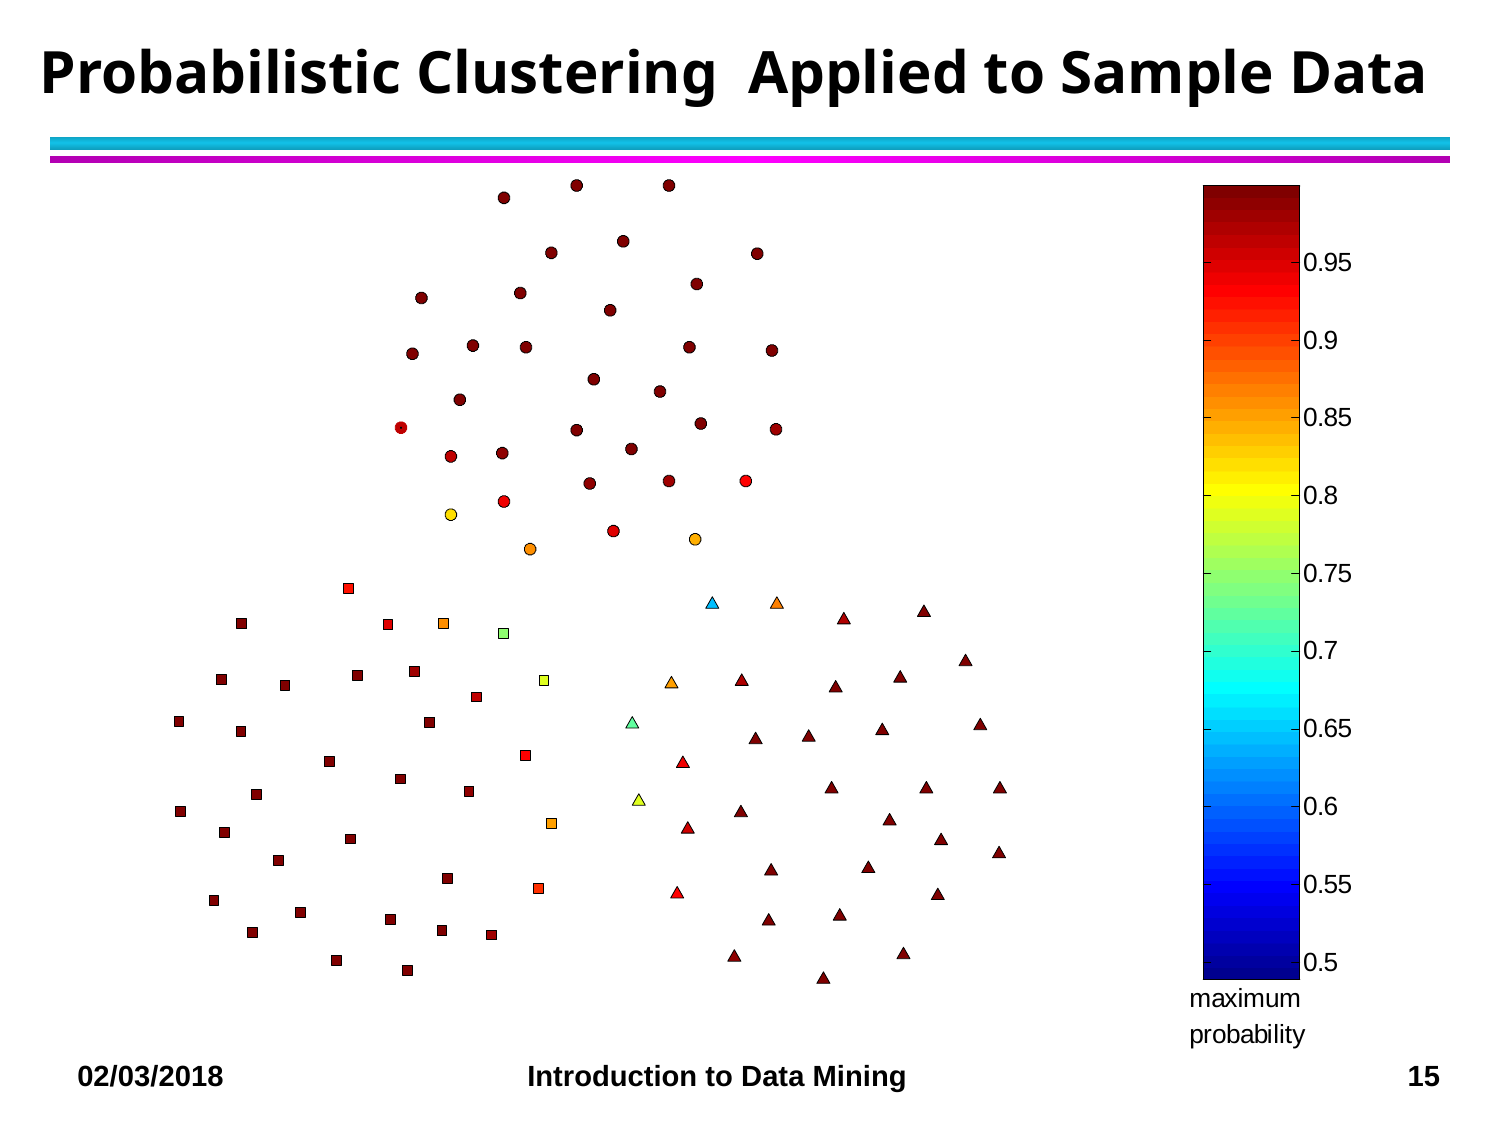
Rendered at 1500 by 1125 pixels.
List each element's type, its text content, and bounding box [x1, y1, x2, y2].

title Probabilistic Clustering Applied to Sample Data [24, 24, 1500, 113]
picture [0, 112, 1484, 1088]
